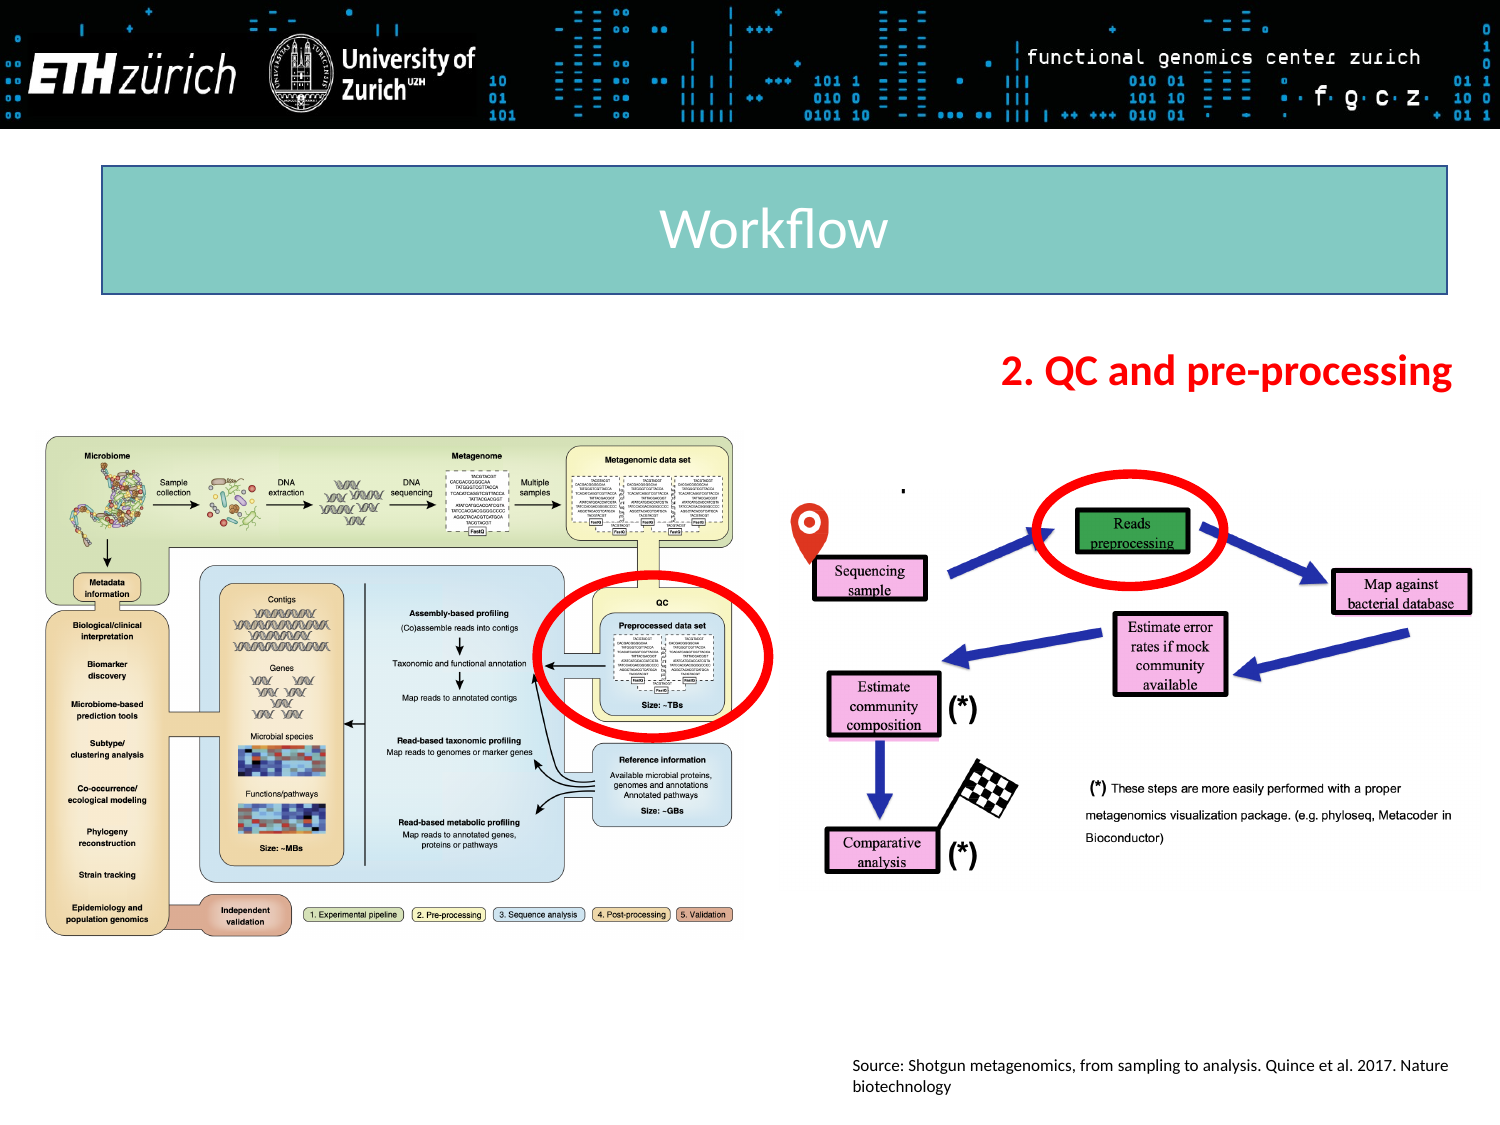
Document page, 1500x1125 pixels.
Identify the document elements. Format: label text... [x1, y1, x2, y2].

picture [779, 489, 1481, 891]
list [35, 430, 744, 940]
text_box Workflow [101, 165, 1448, 295]
text_box 2. QC and pre-processing [986, 334, 1500, 402]
picture [0, 0, 1500, 129]
text_box [1064, 473, 1196, 489]
text_box Source: Shotgun metagenomics, from sampling to analysis. Quince et al. 2017. Nature biotechnology [837, 1047, 1500, 1124]
text_box [744, 604, 770, 709]
